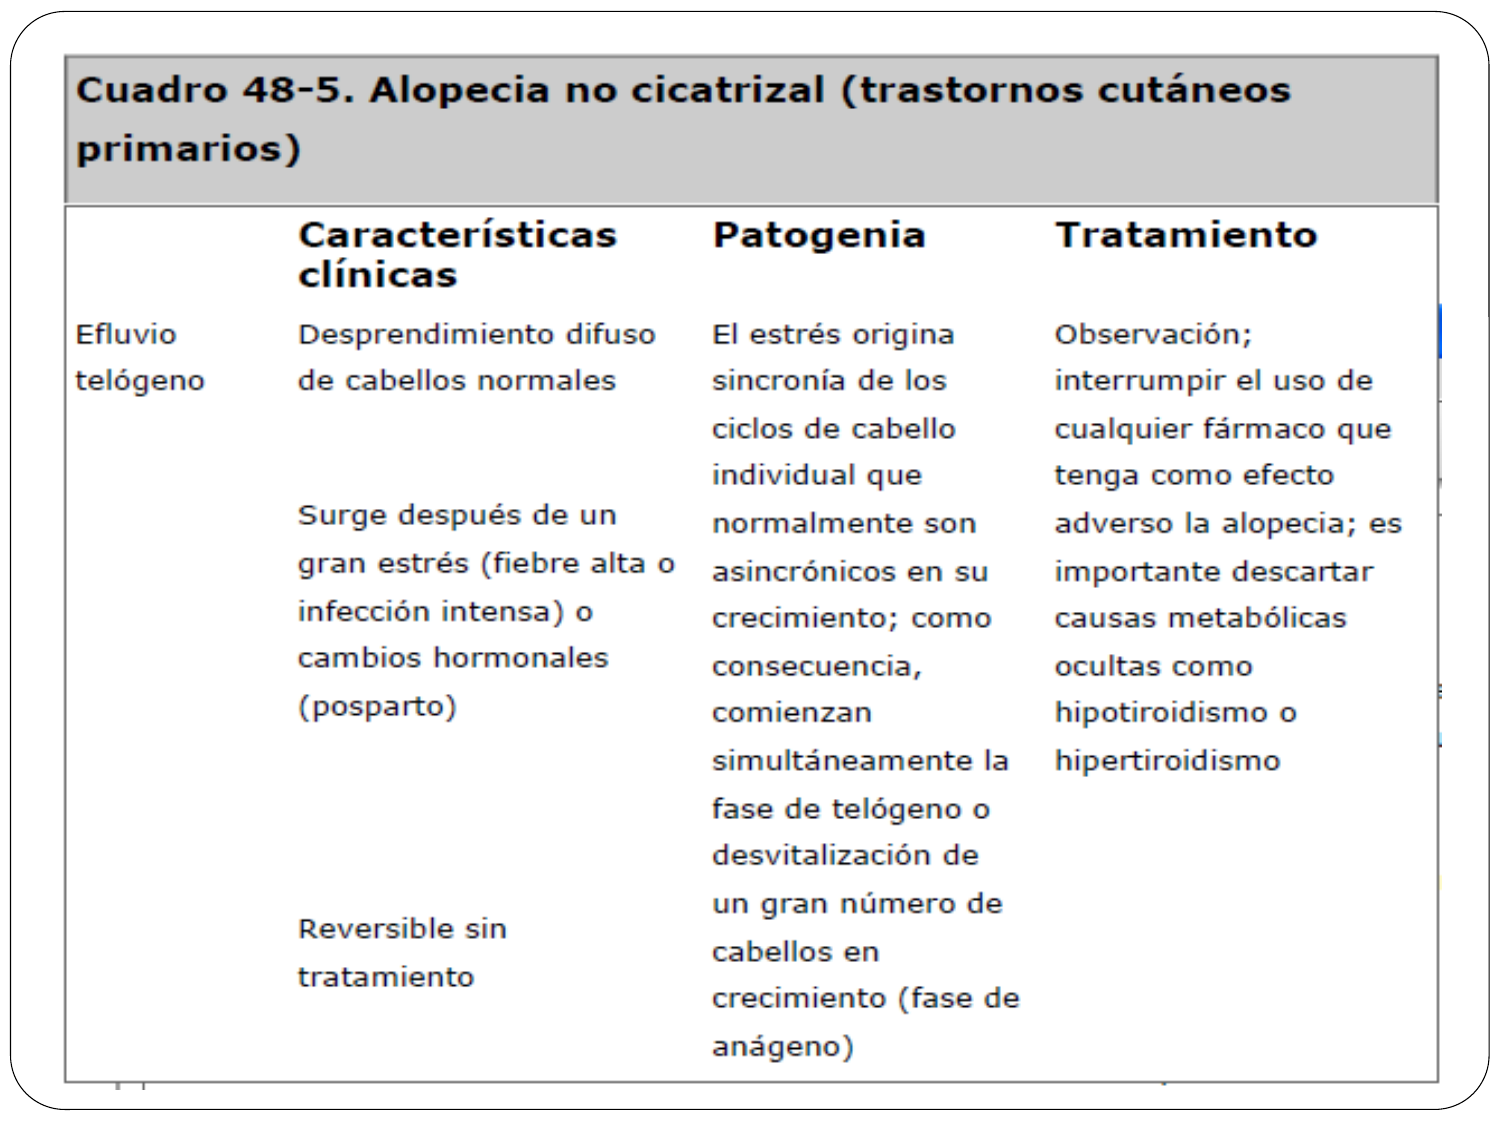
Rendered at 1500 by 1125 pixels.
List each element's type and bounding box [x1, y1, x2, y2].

picture [58, 46, 1442, 1091]
